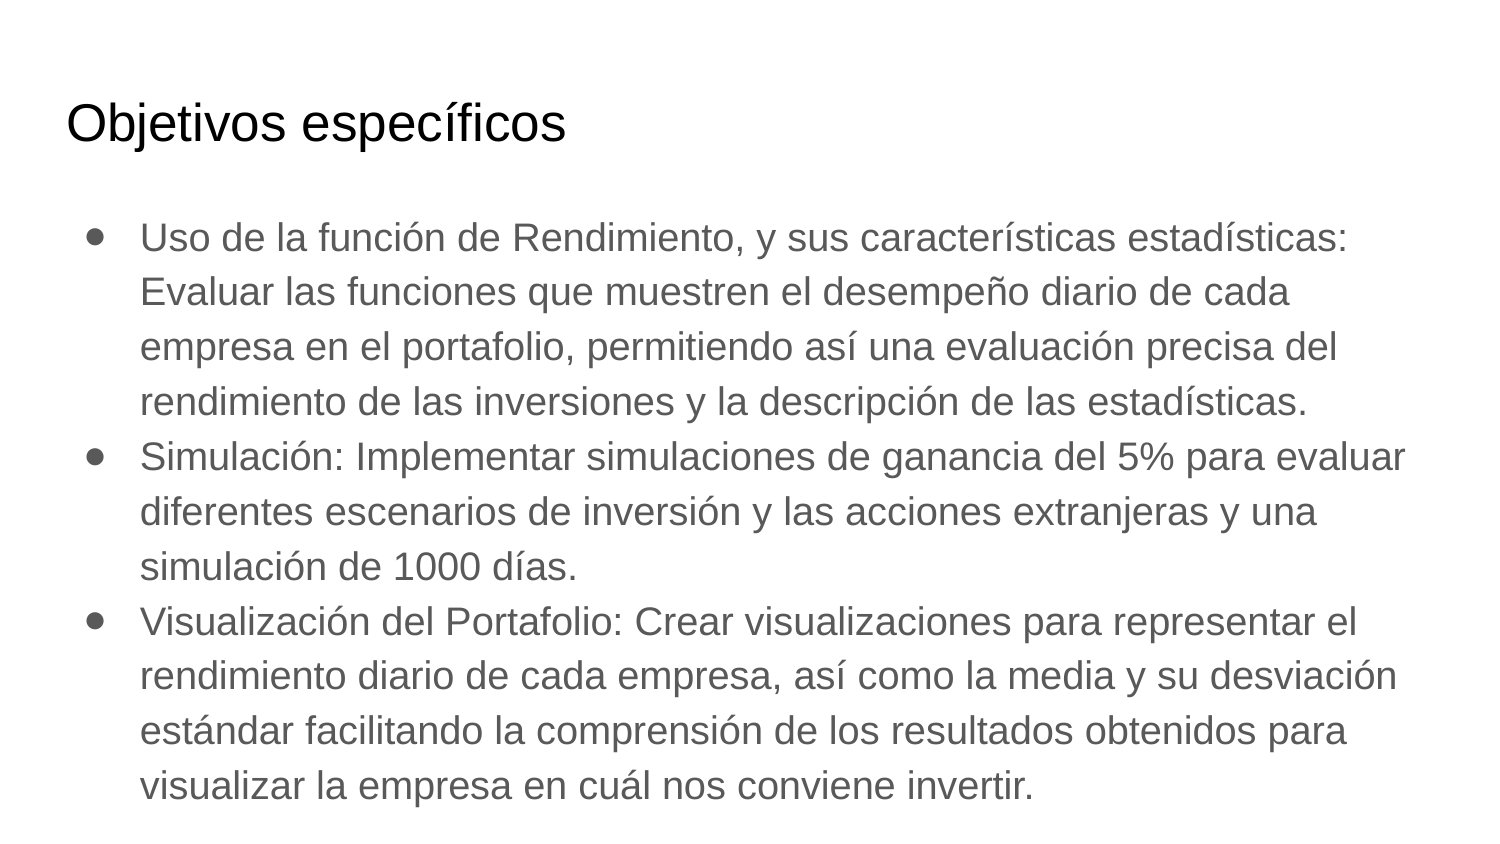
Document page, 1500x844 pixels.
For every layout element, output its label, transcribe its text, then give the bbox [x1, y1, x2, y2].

list Uso de la función de Rendimiento, y sus características estadísticas: Evaluar las funciones que muestren el desempeño diario de cada empresa en el portafolio, permitiendo así una evaluación precisa del rendimiento de las inversiones y la descripción de las estadísticas. Simulación: Implementar simulaciones de ganancia del 5% para evaluar diferentes escenarios de inversión y las acciones extranjeras y una simulación de 1000 días. Visualización del Portafolio: Crear visualizaciones para representar el rendimiento diario de cada empresa, así como la media y su desviación estándar facilitando la comprensión de los resultados obtenidos para visualizar la empresa en cuál nos conviene invertir. [51, 189, 1449, 831]
title Objetivos específicos [51, 72, 1449, 167]
